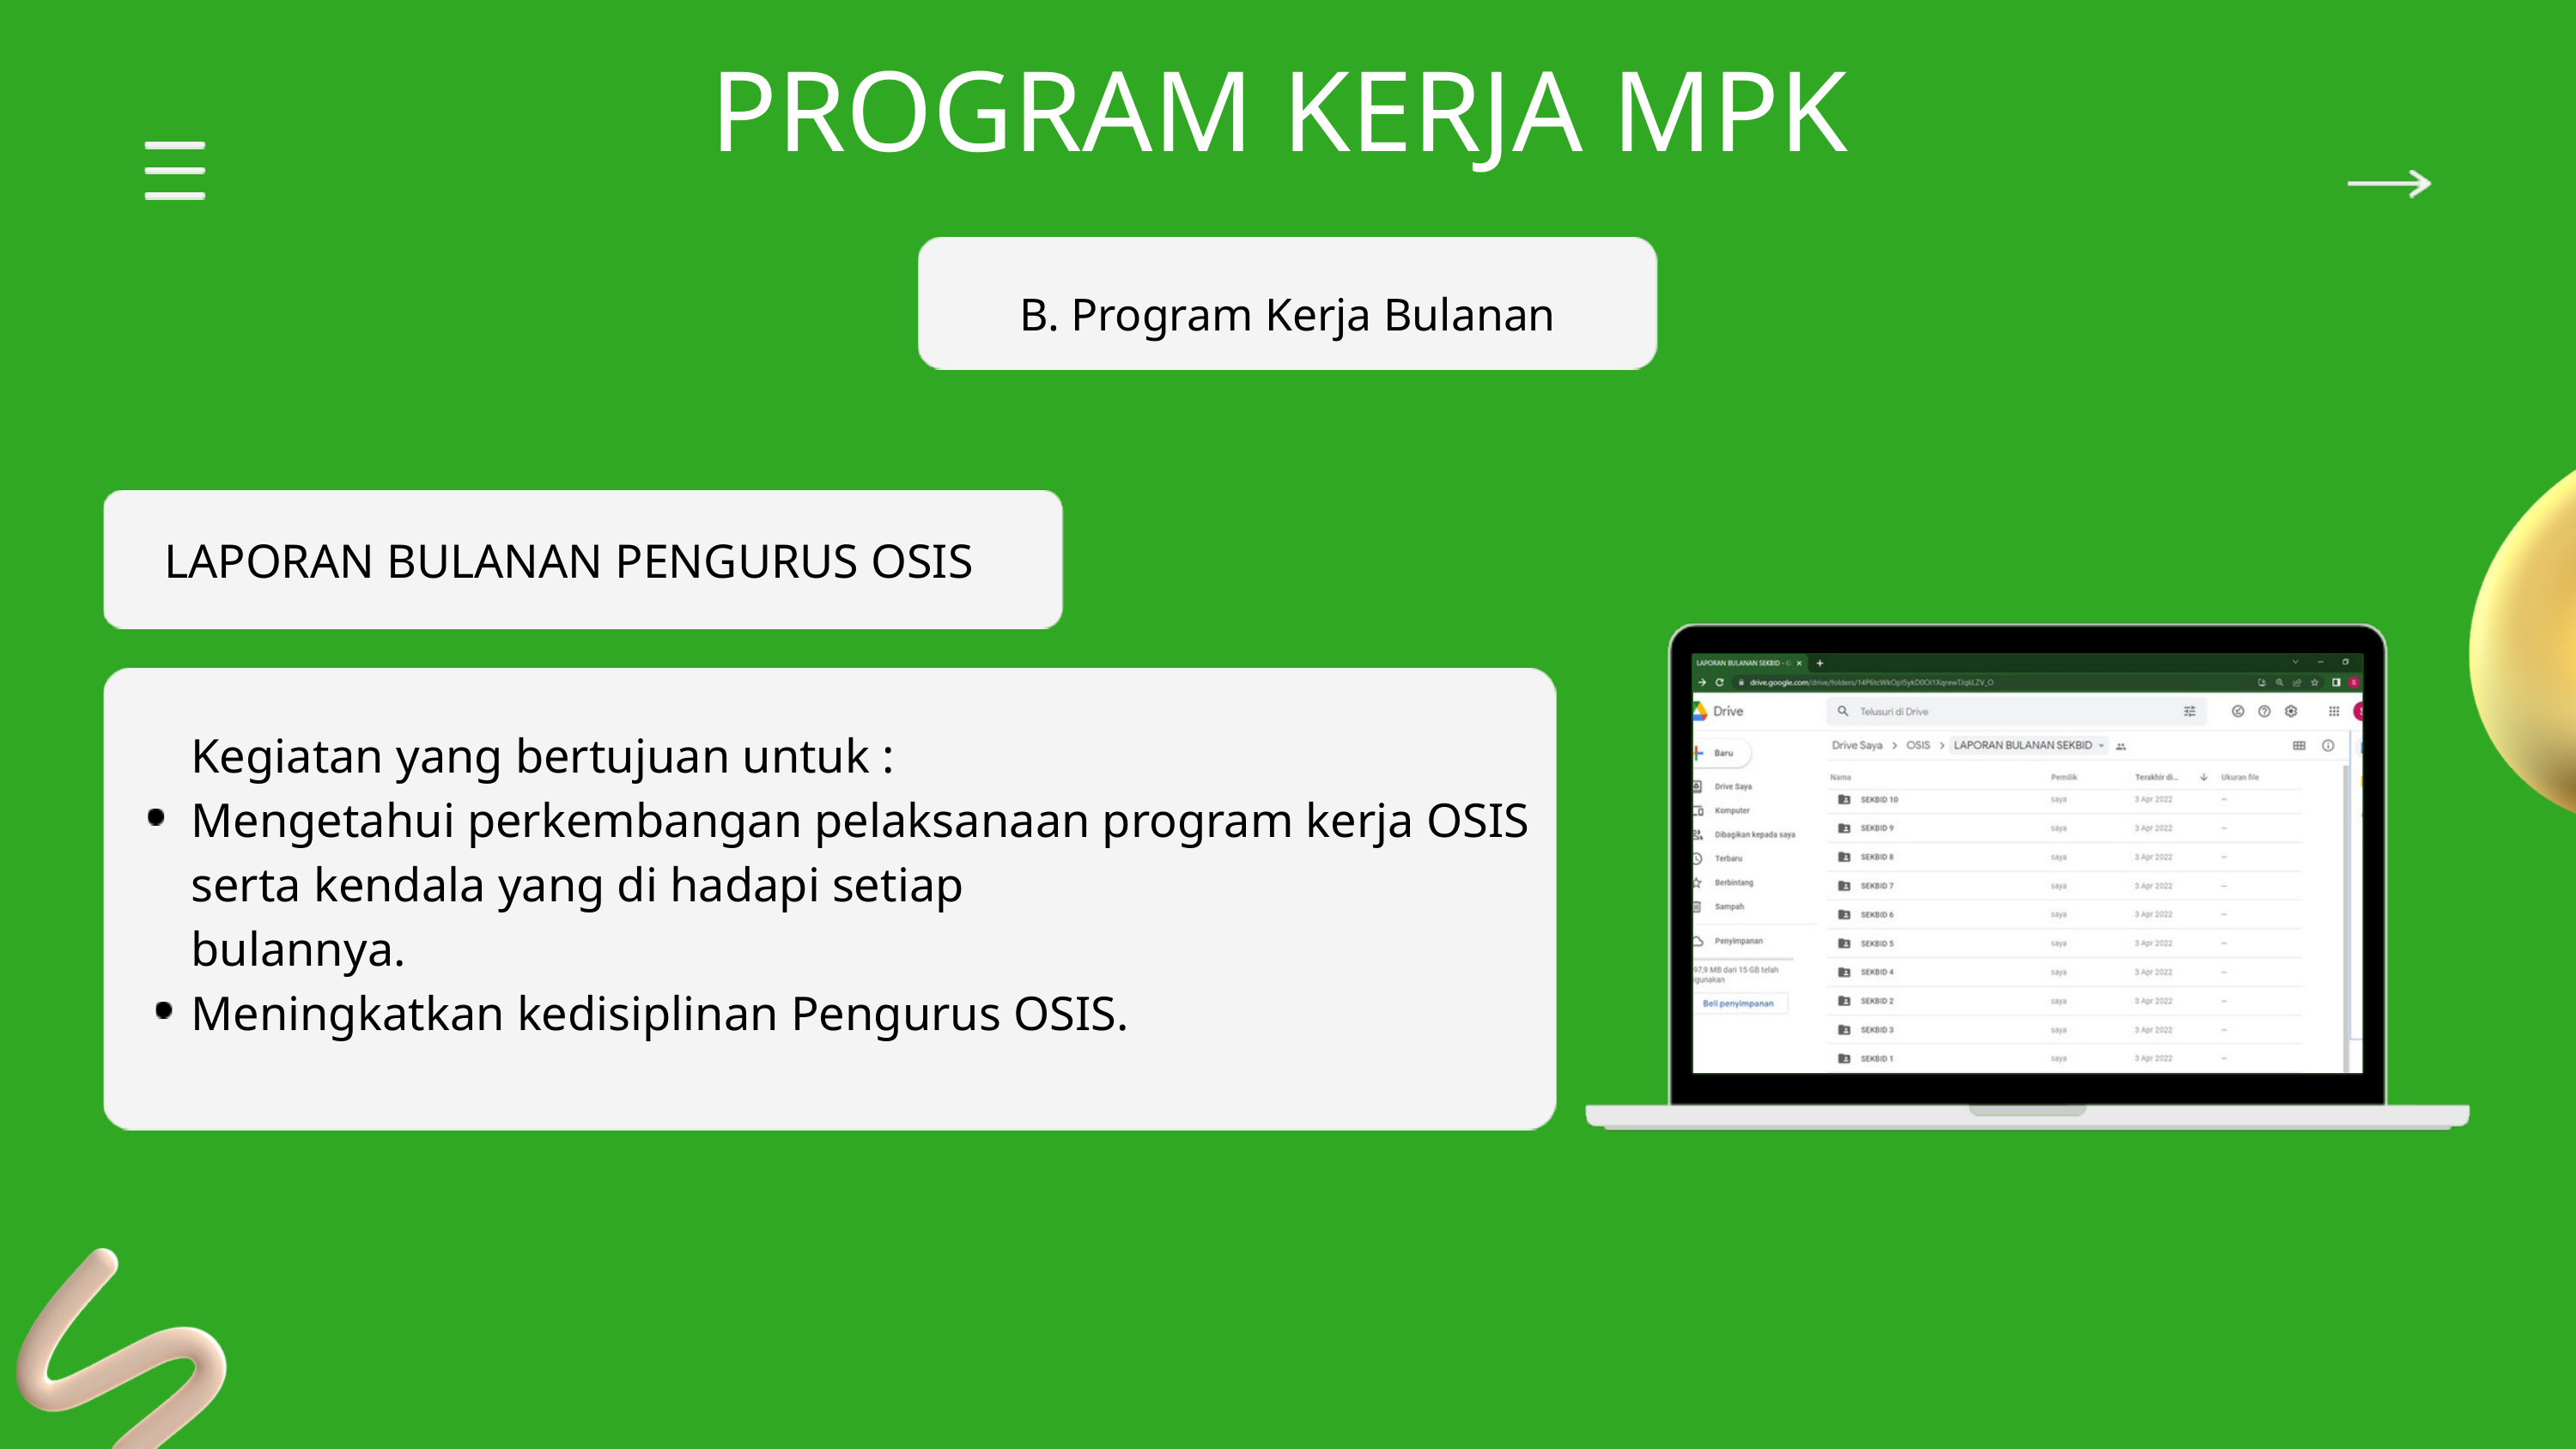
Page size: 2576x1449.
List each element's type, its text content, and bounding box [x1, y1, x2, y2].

text_box Kegiatan yang bertujuan untuk : Mengetahui perkembangan pelaksanaan program kerja OSIS serta kendala yang di hadapi setiap bulannya. Meningkatkan kedisiplinan Pengurus OSIS. [191, 717, 1537, 1040]
text_box [144, 167, 206, 175]
text_box [2348, 170, 2432, 198]
text_box [1692, 654, 2363, 1073]
text_box [918, 341, 1658, 370]
text_box LAPORAN BULANAN PENGURUS OSIS [164, 522, 1008, 587]
text_box [144, 142, 206, 149]
text_box [1577, 615, 2479, 1140]
text_box [103, 668, 1557, 1131]
text_box [2469, 427, 2576, 829]
text_box PROGRAM KERJA MPK B. Program Kerja Bulanan [710, 118, 1866, 341]
text_box [103, 490, 1065, 629]
text_box [148, 809, 165, 826]
text_box [155, 1002, 173, 1019]
text_box [144, 192, 206, 200]
text_box [15, 1248, 380, 1449]
